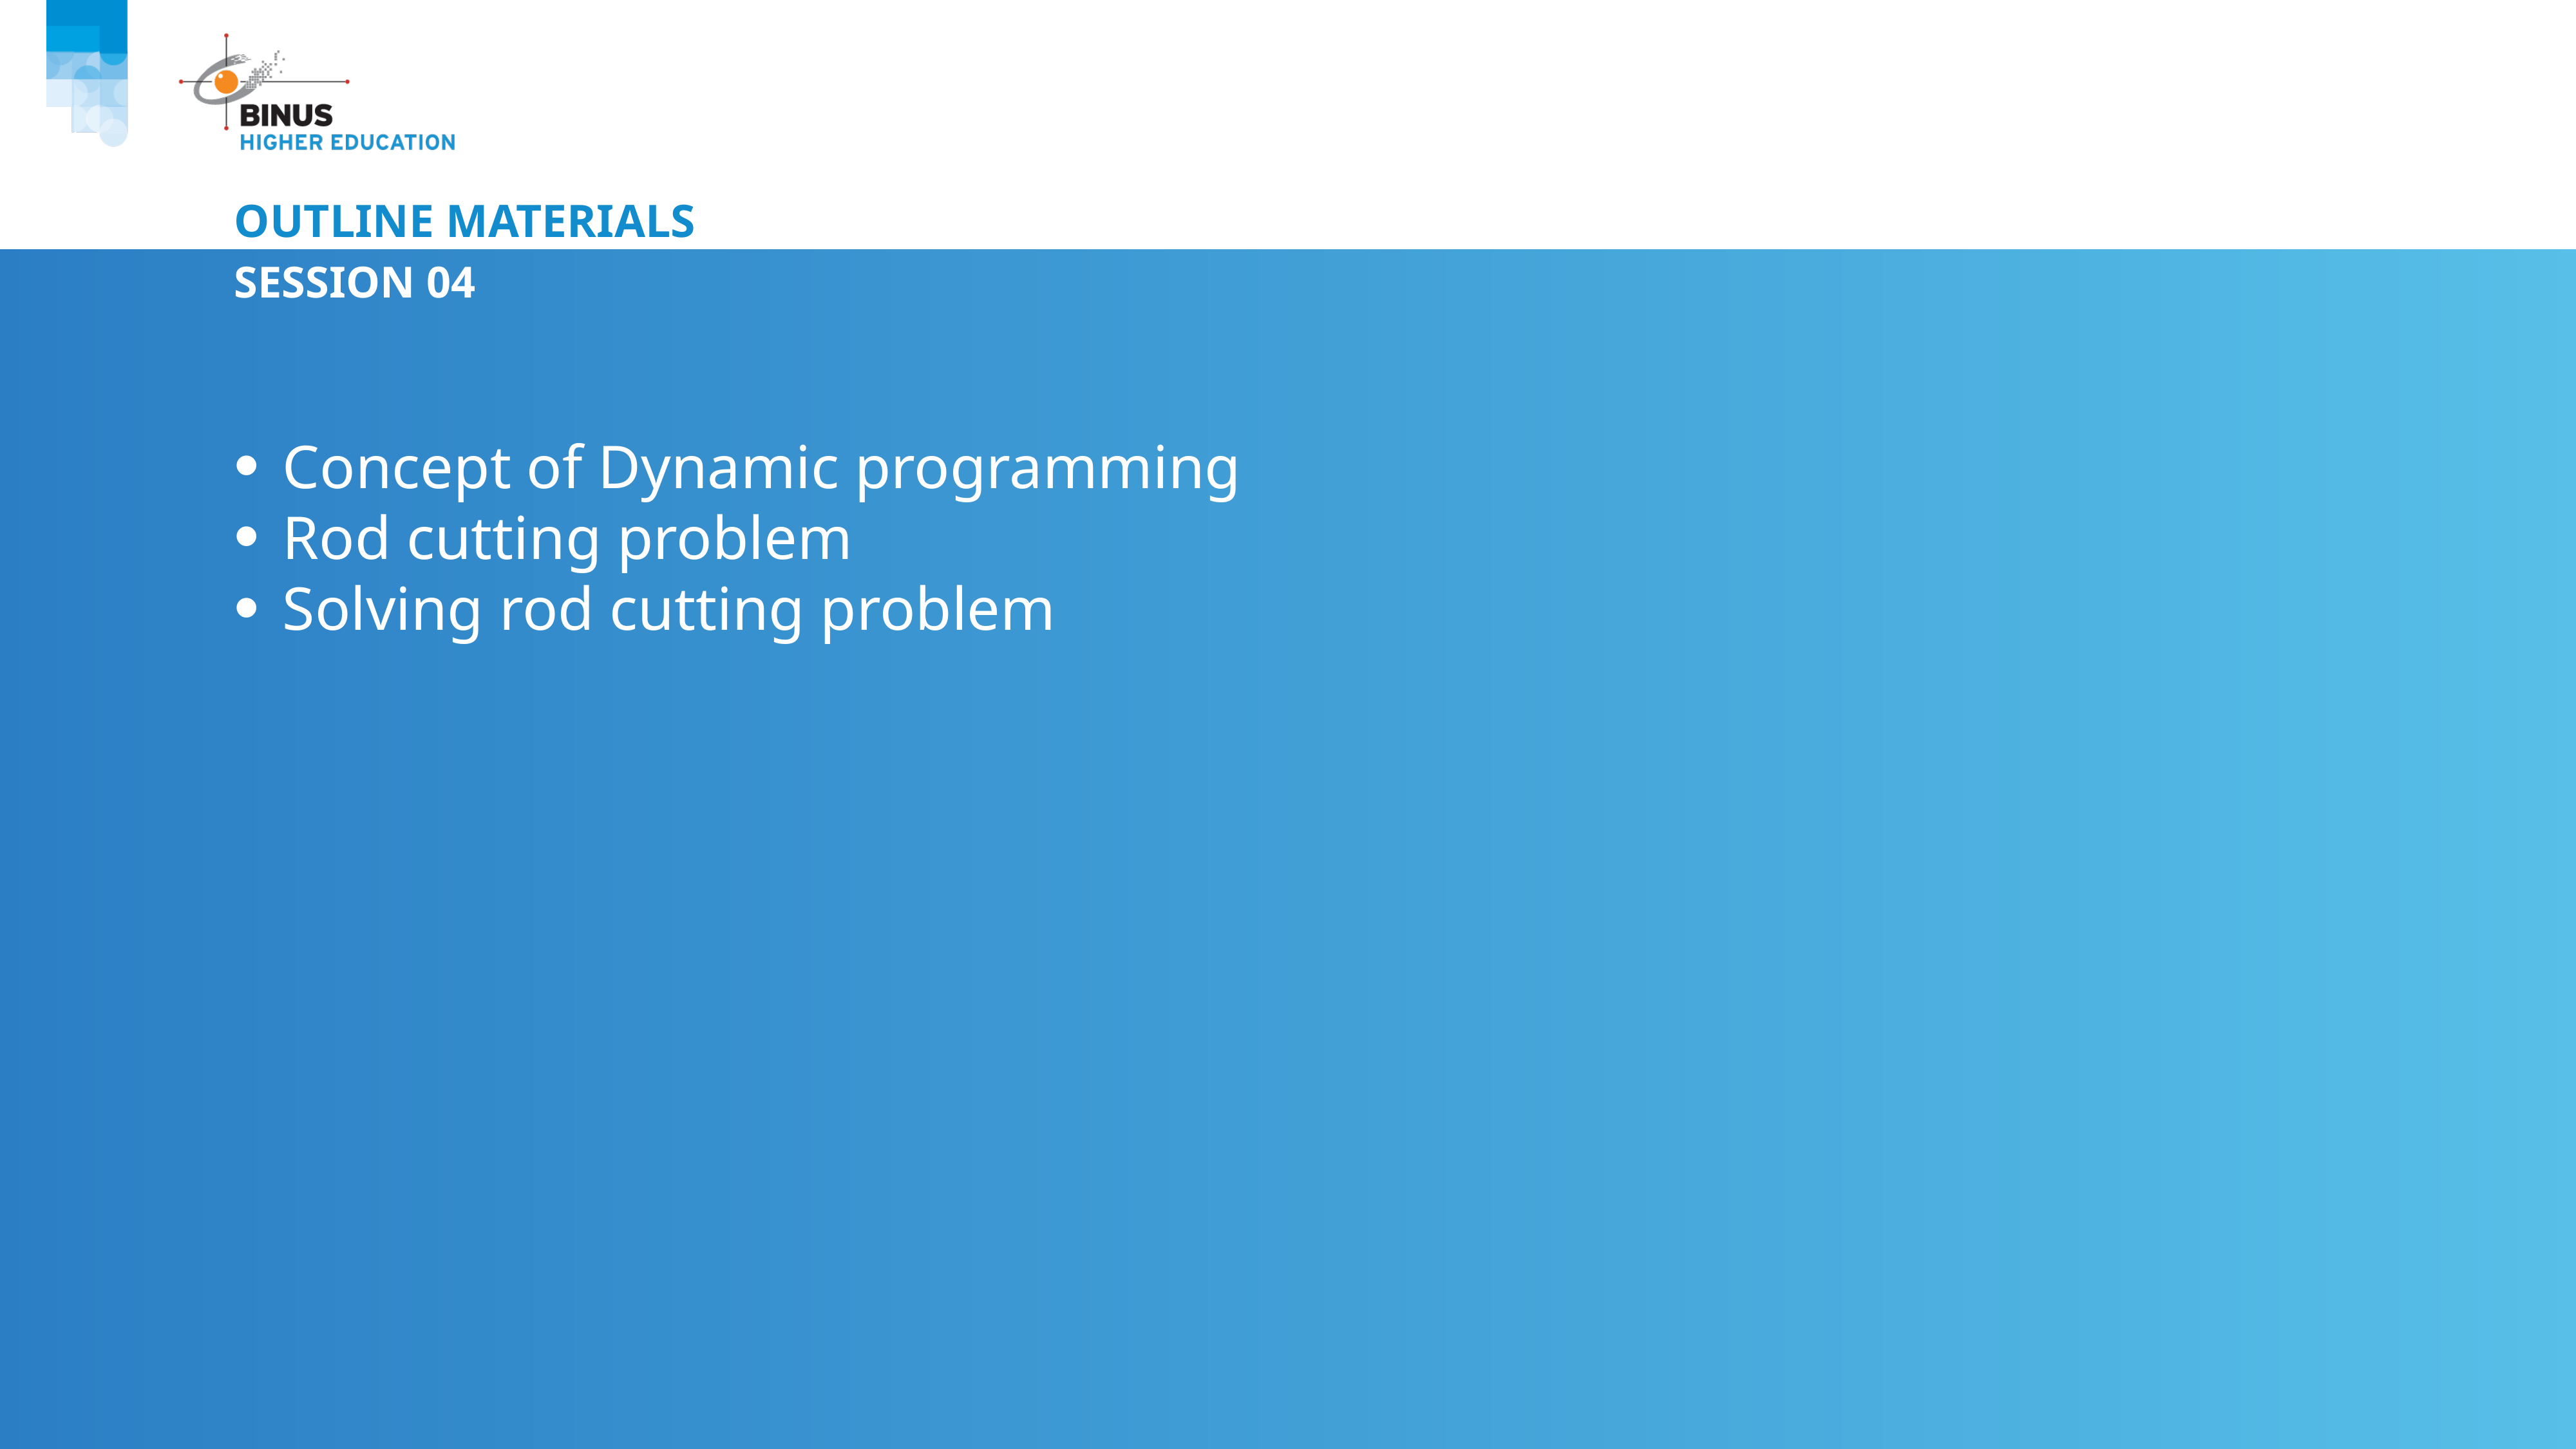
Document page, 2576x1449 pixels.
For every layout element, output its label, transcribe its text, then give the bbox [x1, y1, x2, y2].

title Outline Materials [228, 197, 1784, 252]
picture [46, 0, 455, 154]
list Concept of Dynamic programming Rod cutting problem Solving rod cutting problem [228, 423, 2349, 1252]
list Session 04 [228, 255, 1262, 341]
